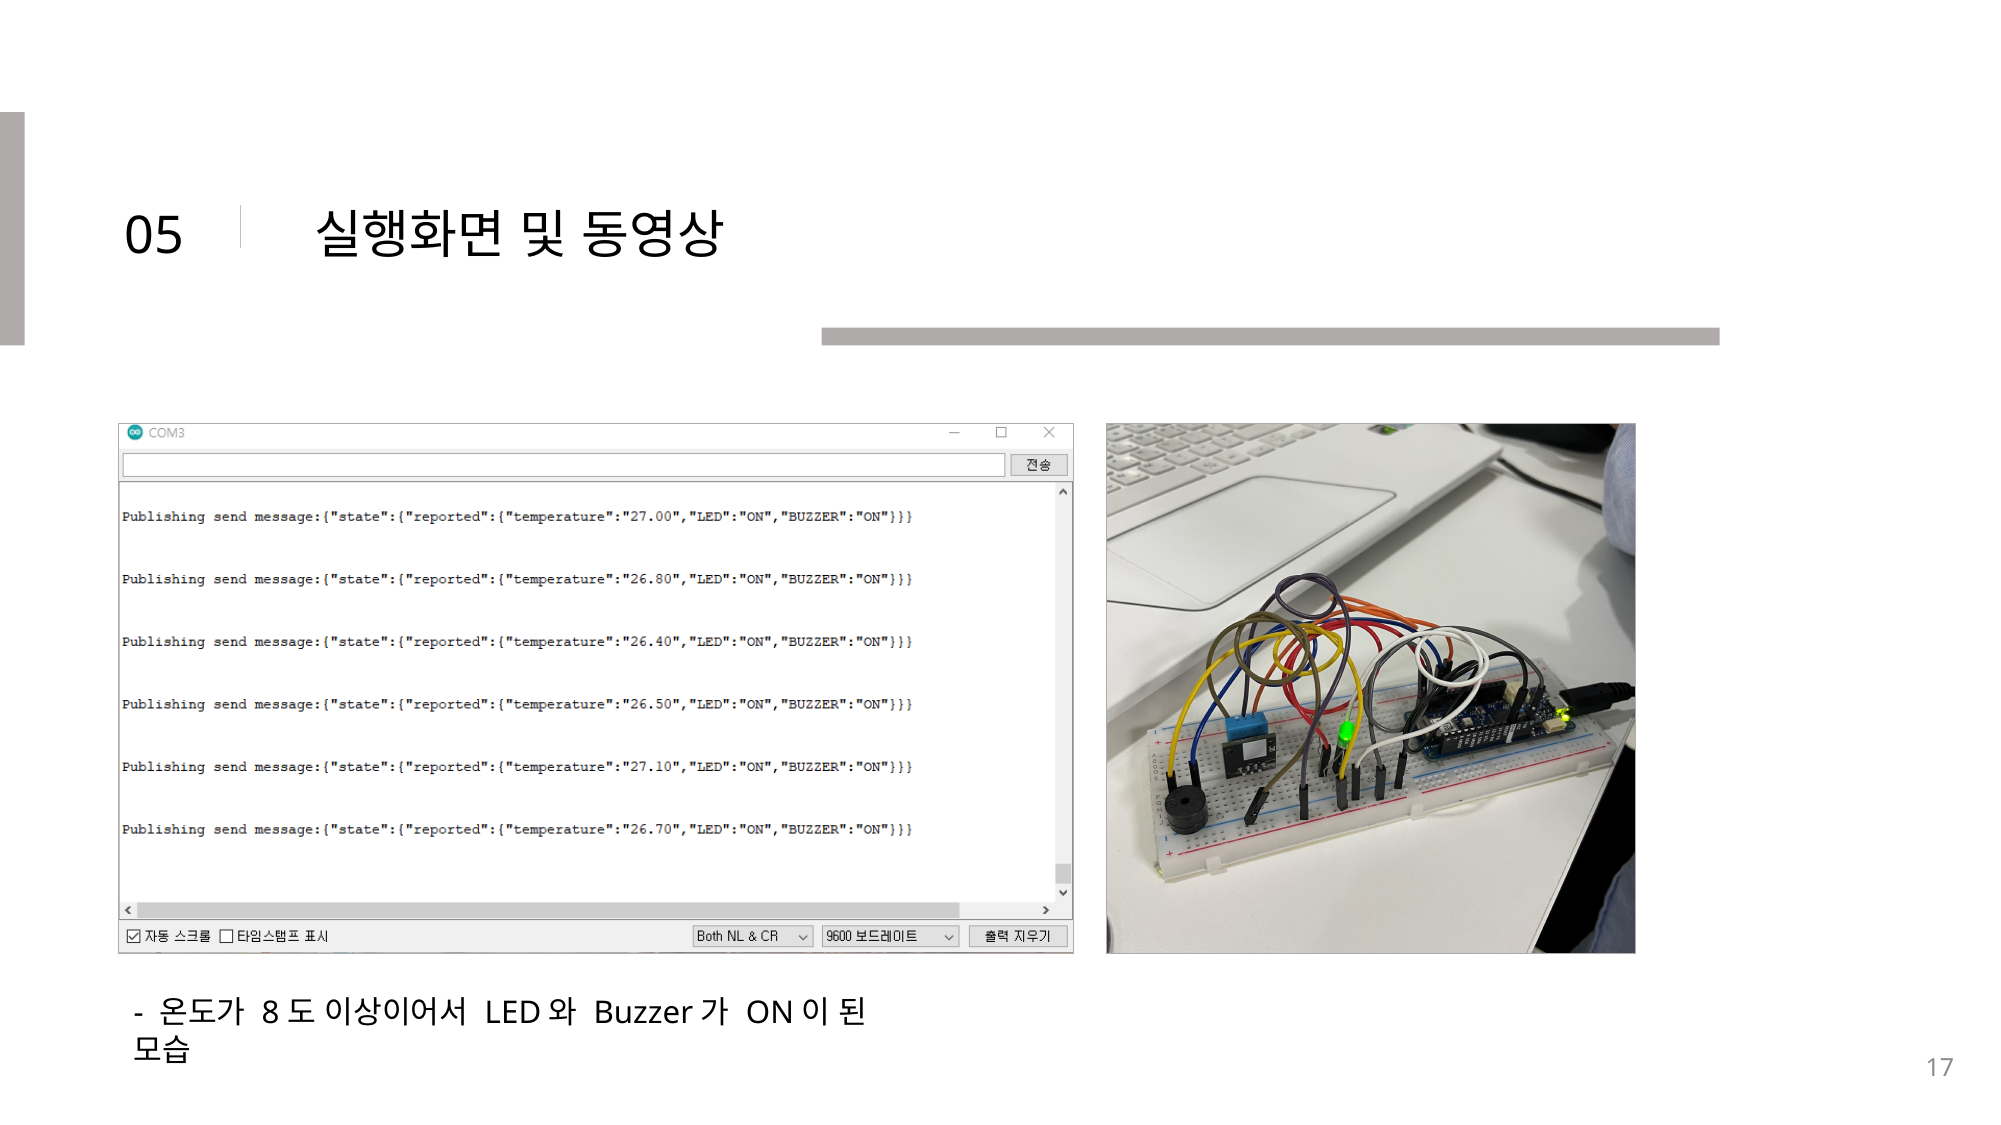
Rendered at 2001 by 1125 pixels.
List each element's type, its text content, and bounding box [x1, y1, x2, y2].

picture [118, 423, 1074, 954]
text_box 05 [110, 193, 210, 272]
picture [1106, 423, 1636, 954]
text_box [0, 111, 26, 346]
text_box [821, 326, 1721, 346]
text_box 실행화면 및 동영상 [299, 193, 925, 272]
text_box - 온도가 8도 이상이어서 LED와 Buzzer가 ON이 된 모습 [118, 985, 938, 1075]
slide_number 17 [1519, 1038, 1970, 1099]
